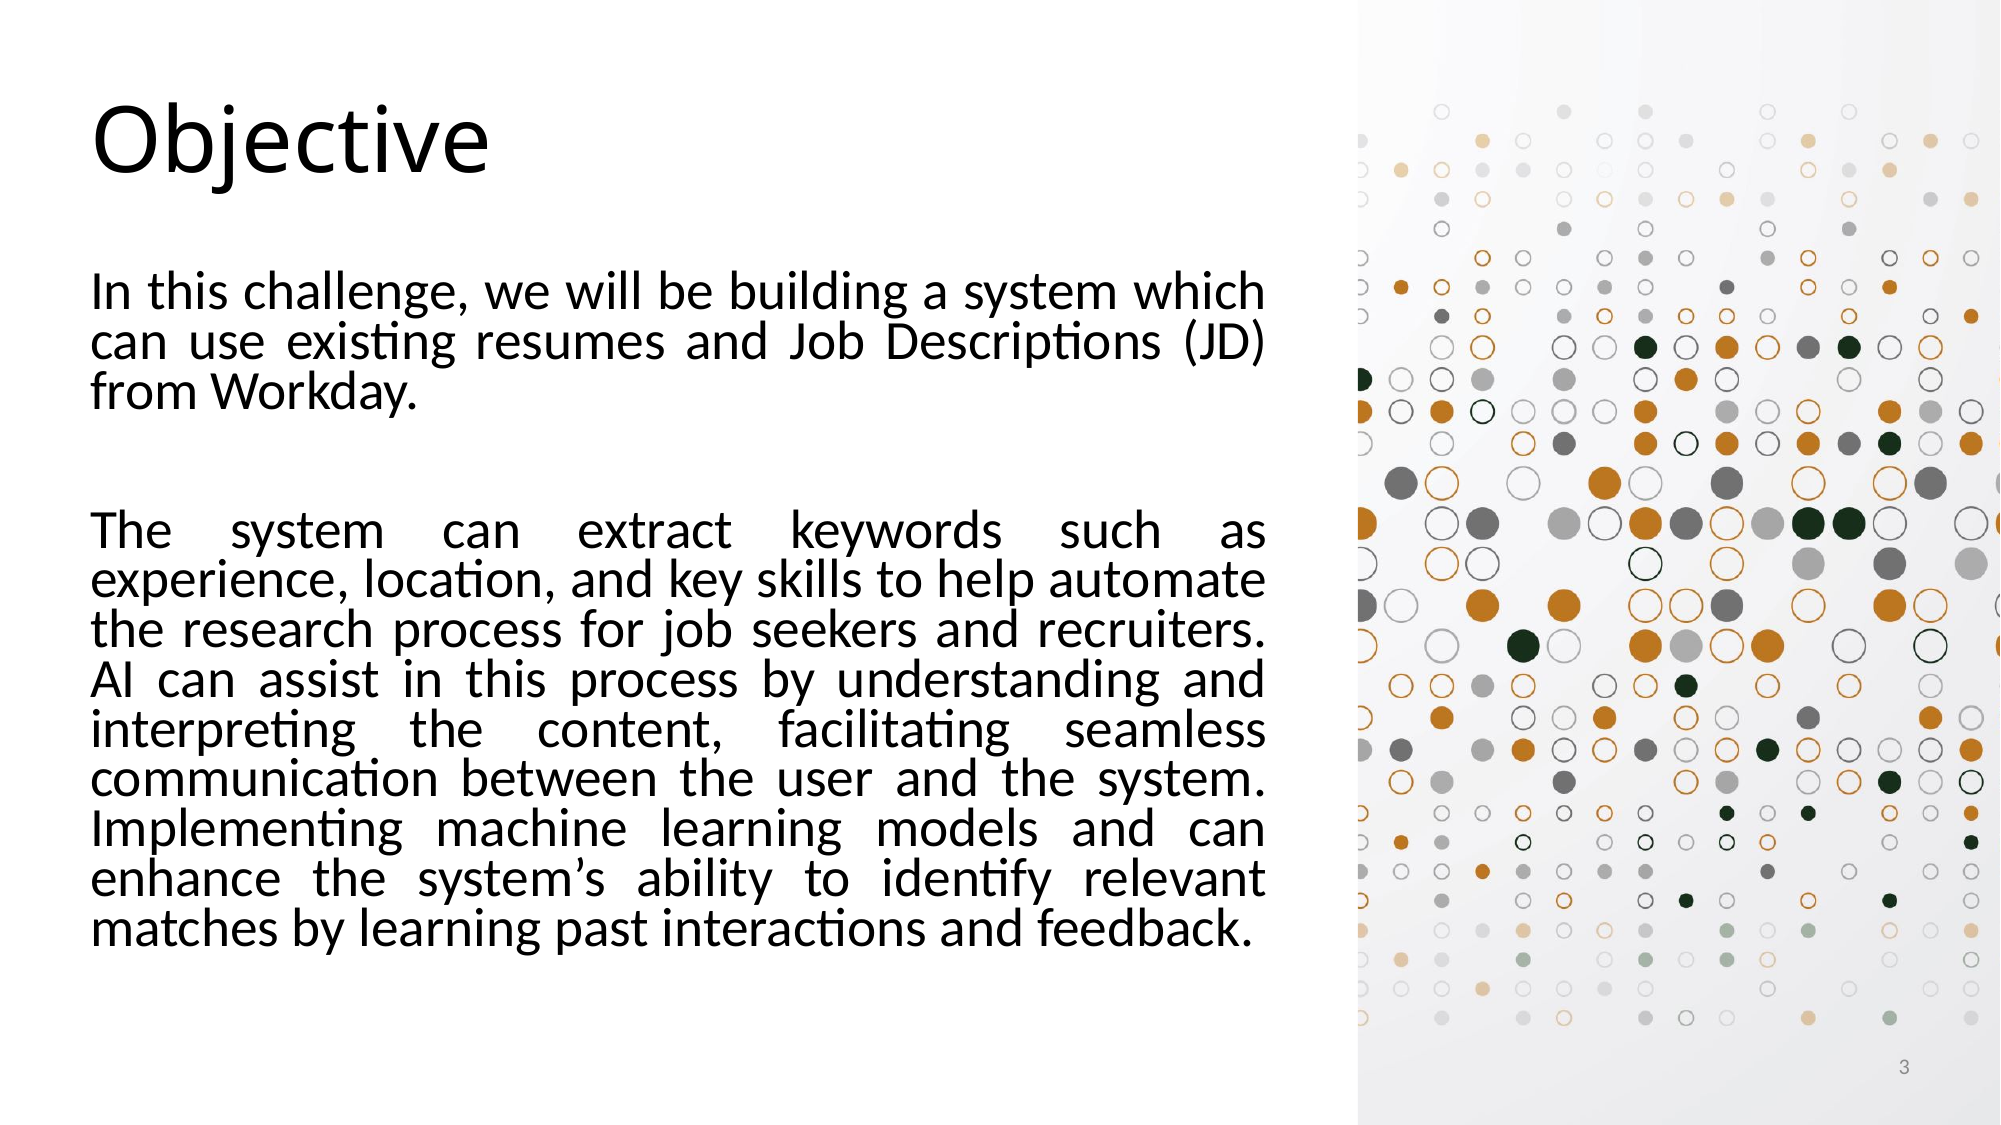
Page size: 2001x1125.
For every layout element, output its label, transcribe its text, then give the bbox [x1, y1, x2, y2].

picture [1357, 0, 2000, 1125]
title Objective [75, 75, 1284, 225]
list In this challenge, we will be building a system which can use existing resumes and Job Descriptions (JD) from Workday. The system can extract keywords such as experience, location, and key skills to help automate the research process for job seekers and recruiters. AI can assist in this process by understanding and interpreting the content, facilitating seamless communication between the user and the system. Implementing machine learning models and can enhance the system’s ability to identify relevant matches by learning past interactions and feedback. [75, 262, 1284, 1013]
